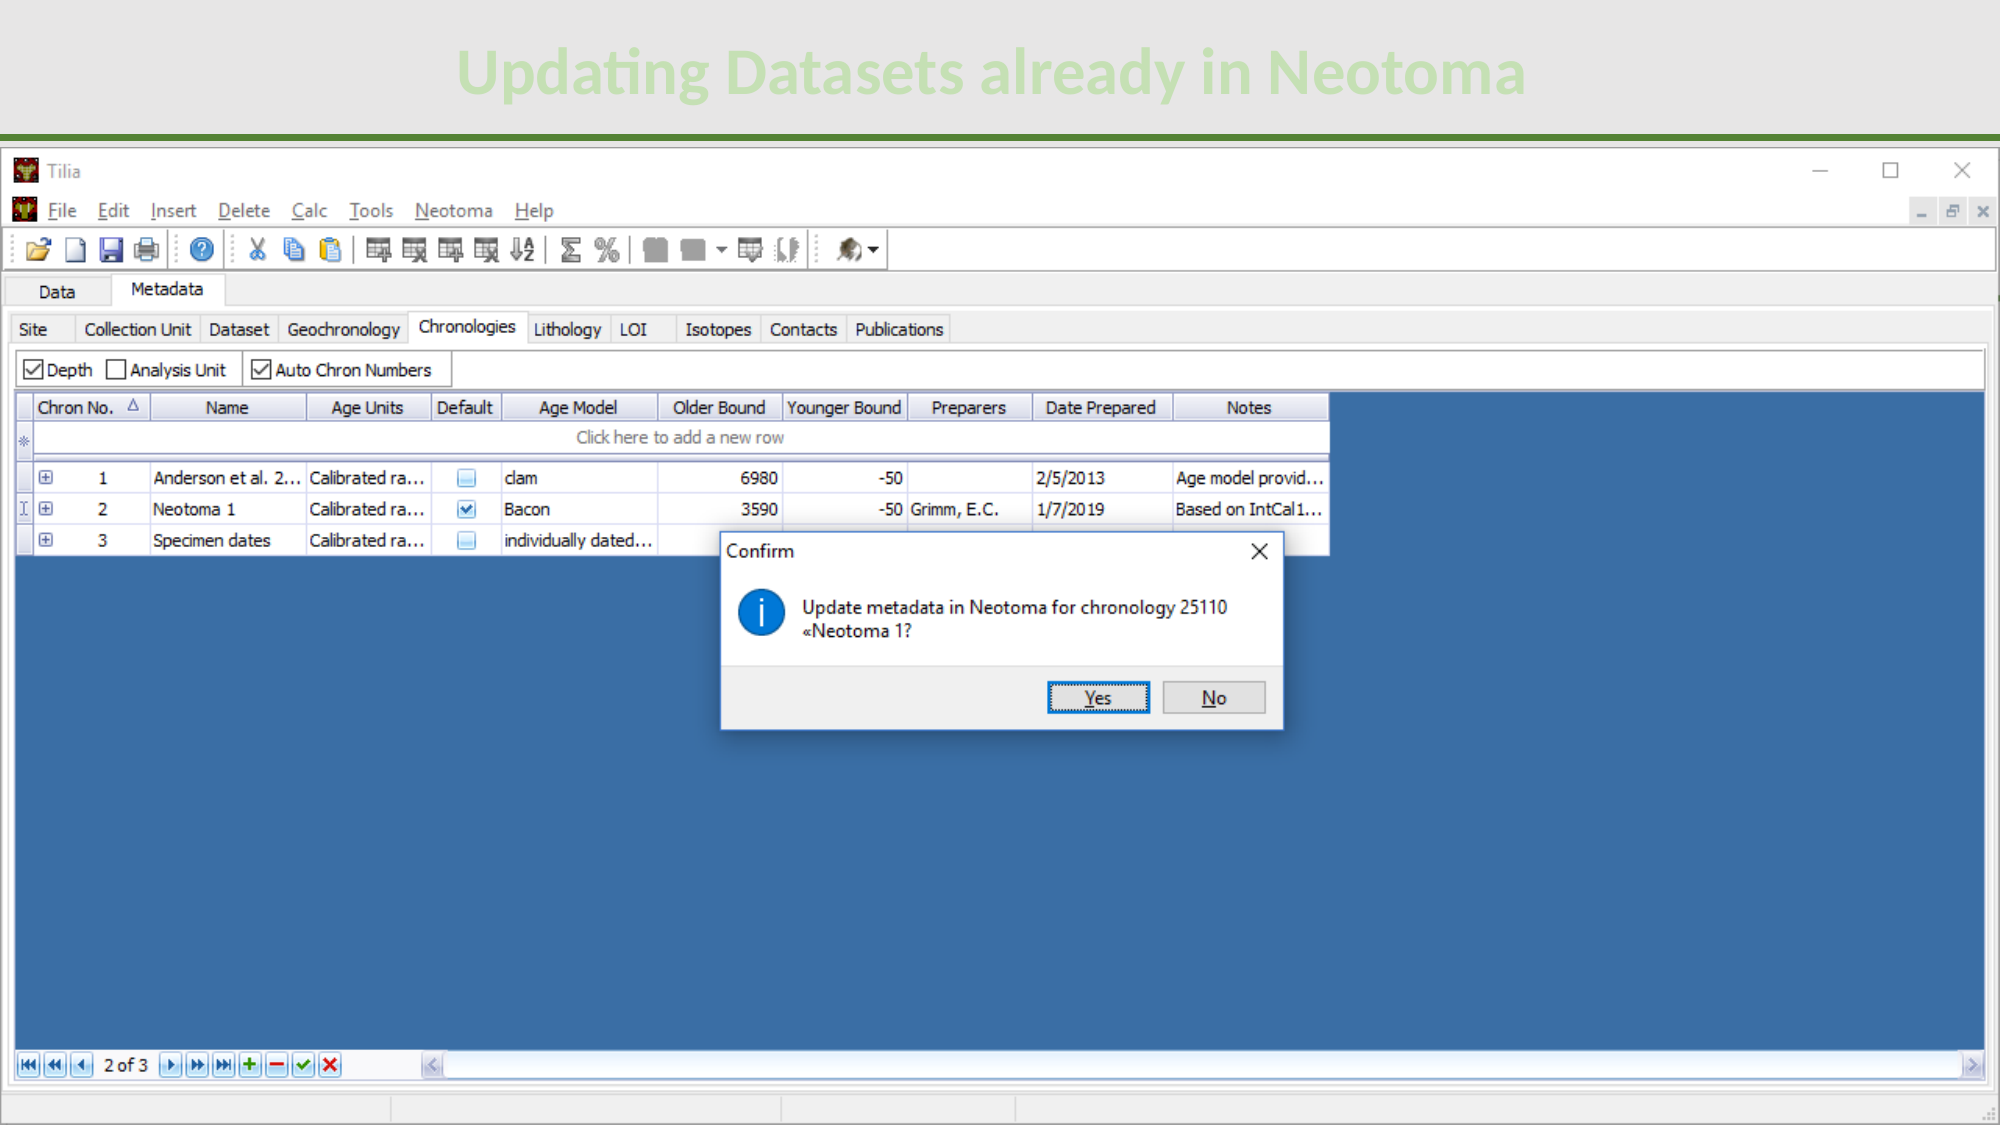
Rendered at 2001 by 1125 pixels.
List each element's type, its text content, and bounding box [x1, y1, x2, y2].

text_box Updating Datasets already in Neotoma [441, 20, 1558, 115]
picture [0, 147, 2000, 1125]
